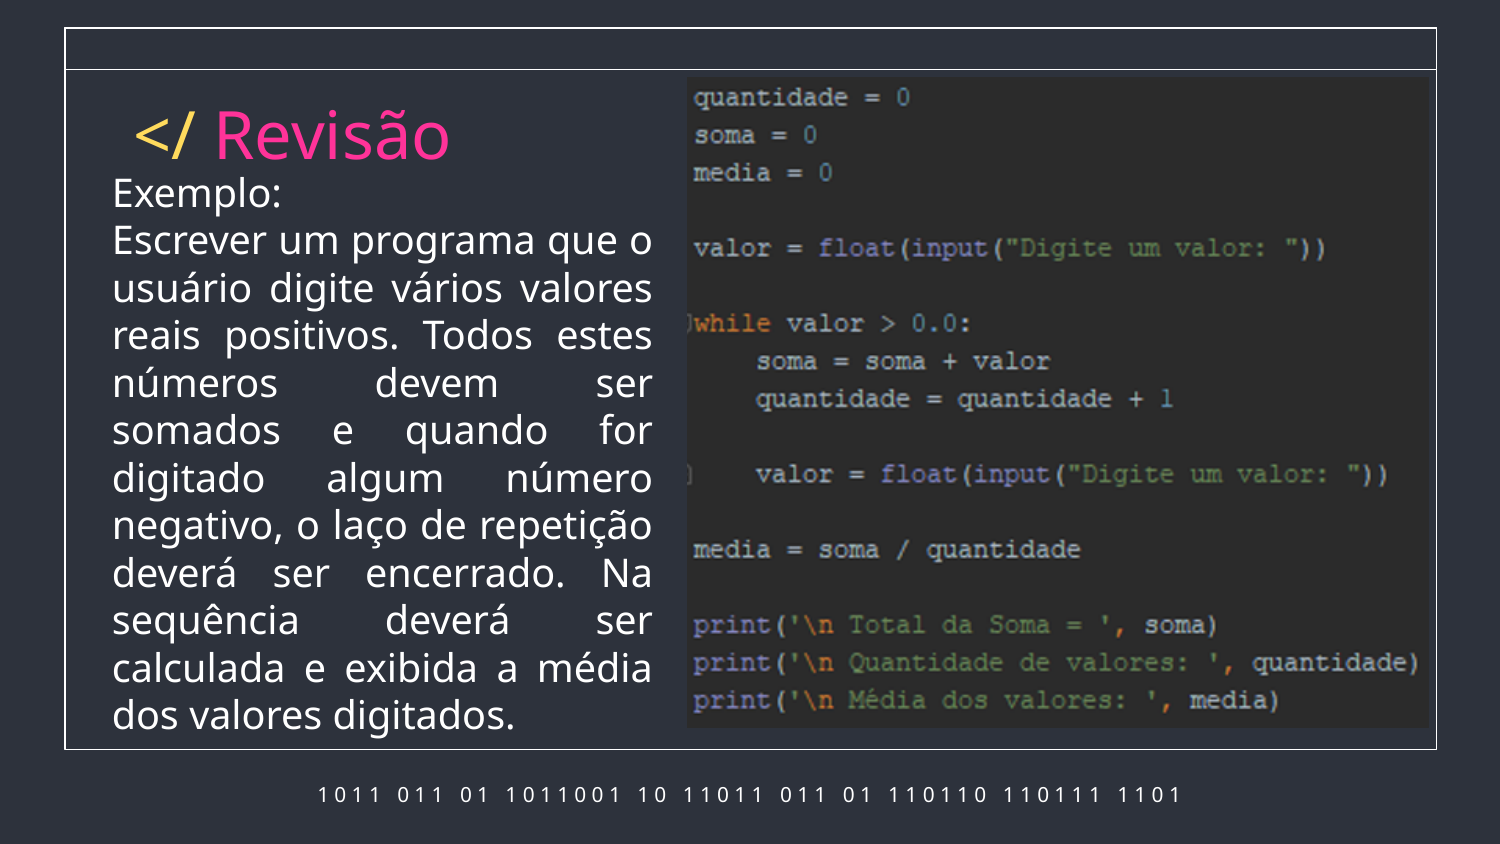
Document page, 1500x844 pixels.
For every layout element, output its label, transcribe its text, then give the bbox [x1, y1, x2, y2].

title </ Revisão [118, 78, 685, 170]
list Exemplo: Escrever um programa que o usuário digite vários valores reais positivos. Todos estes números devem ser somados e quando for digitado algum número negativo, o laço de repetição deverá ser encerrado. Na sequência deverá ser calculada e exibida a média dos valores digitados. [71, 152, 669, 331]
picture [687, 77, 1429, 729]
